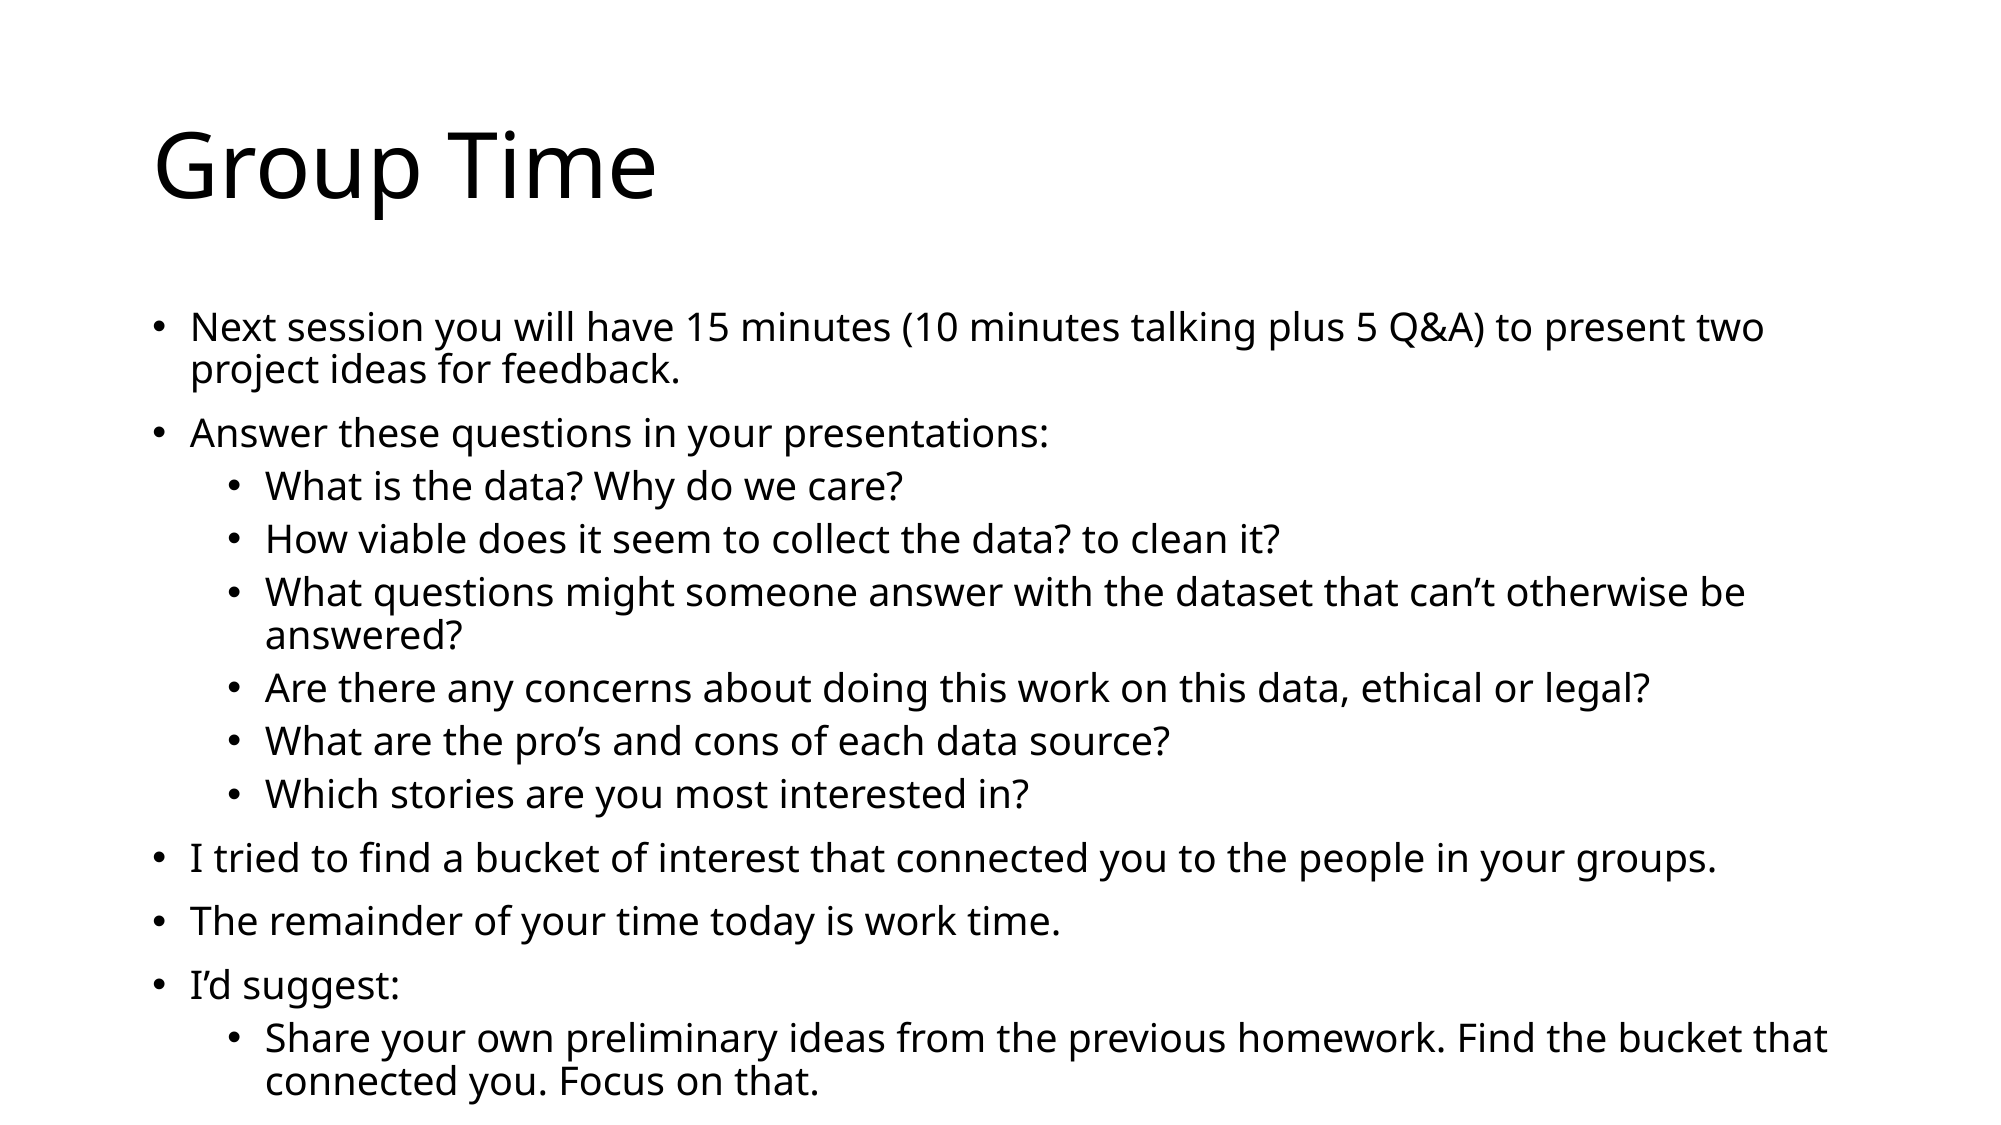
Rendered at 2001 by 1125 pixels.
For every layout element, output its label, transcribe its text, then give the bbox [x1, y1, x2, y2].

title Group Time [137, 59, 1863, 278]
list Next session you will have 15 minutes (10 minutes talking plus 5 Q&A) to present two project ideas for feedback. Answer these questions in your presentations: What is the data? Why do we care? How viable does it seem to collect the data? to clean it? What questions might someone answer with the dataset that can’t otherwise be answered? Are there any concerns about doing this work on this data, ethical or legal? What are the pro’s and cons of each data source? Which stories are you most interested in? I tried to find a bucket of interest that connected you to the people in your groups. The remainder of your time today is work time. I’d suggest: Share your own preliminary ideas from the previous homework. Find the bucket that connected you. Focus on that. [137, 299, 1863, 1014]
